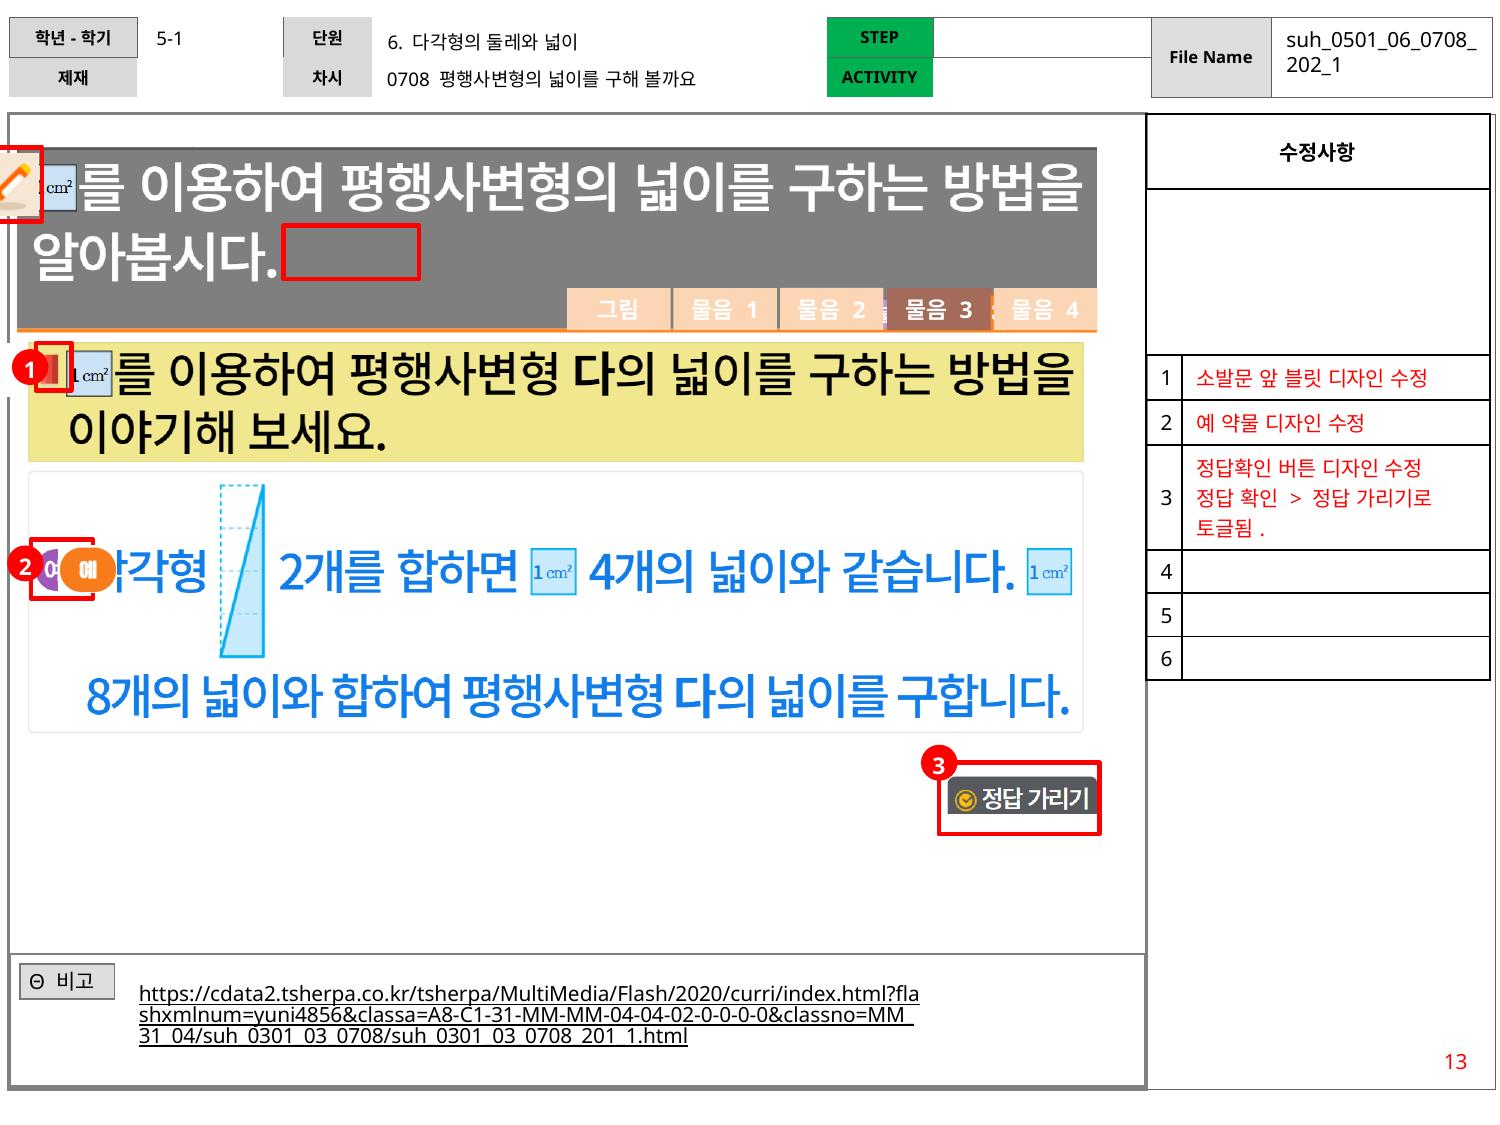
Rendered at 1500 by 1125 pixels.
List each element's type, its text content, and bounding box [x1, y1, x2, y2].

table_cell 정답확인 버튼 디자인 수정 정답 확인 > 정답 가리기로 토글됨. [1183, 446, 1489, 549]
text_box 2 [5, 548, 12, 579]
table_cell 소발문 앞 블릿 디자인 수정 [1183, 356, 1489, 399]
text_box https://cdata2.tsherpa.co.kr/tsherpa/MultiMedia/Flash/2020/curri/index.html?flashxmlnum=yuni4856&classa=A8-C1-31-MM-MM-04-04-02-0-0-0-0&classno=MM_31_04/suh_0301_03_0708/suh_0301_03_0708_201_1.html [123, 973, 939, 1042]
table_cell 1 [1147, 356, 1181, 399]
text_box [10, 353, 15, 381]
text_box [937, 818, 1101, 836]
table_cell 6 [1147, 637, 1181, 679]
table_cell 5 [1147, 594, 1181, 636]
table_cell [1183, 594, 1489, 636]
picture [0, 342, 10, 398]
table_cell [1183, 637, 1489, 679]
table_cell [1147, 190, 1489, 354]
table_header 수정사항 [1147, 115, 1489, 188]
text_box 5-1 [141, 18, 284, 55]
text_box suh_0501_06_0708_202_1 [1271, 18, 1500, 84]
table_cell 4 [1147, 551, 1181, 592]
table_cell 3 [1147, 446, 1181, 549]
text_box [0, 145, 18, 152]
table_cell 2 [1147, 401, 1181, 444]
text_box 6. 다각형의 둘레와 넓이 [372, 23, 828, 48]
text_box 0708 평행사변형의 넓이를 구해 볼까요 [372, 60, 821, 96]
table_cell 예 약물 디자인 수정 [1183, 401, 1489, 444]
table_cell [1183, 551, 1489, 592]
picture [0, 147, 1097, 814]
